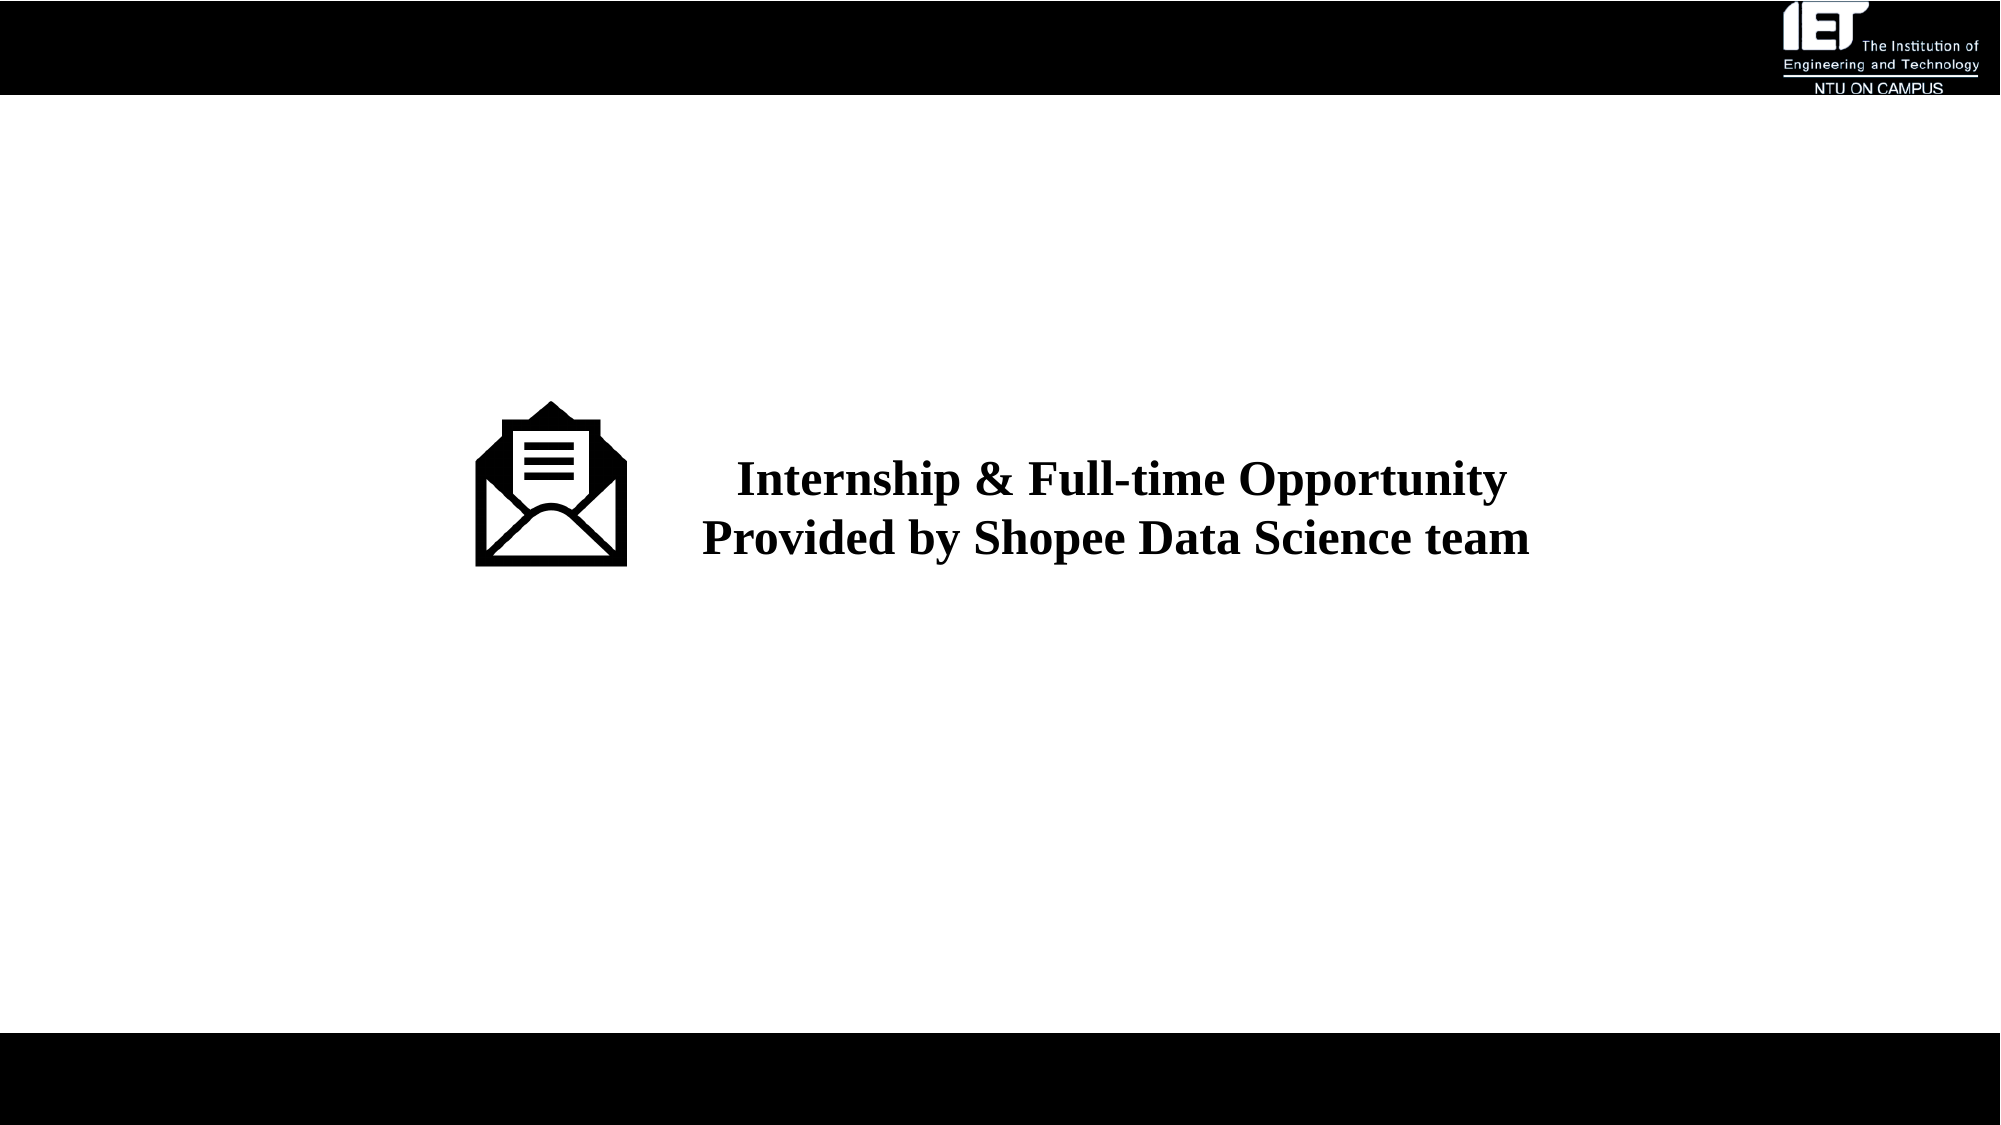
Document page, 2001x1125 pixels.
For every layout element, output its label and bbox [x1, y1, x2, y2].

text_box [458, 393, 1620, 574]
text_box [0, 1, 2000, 1125]
